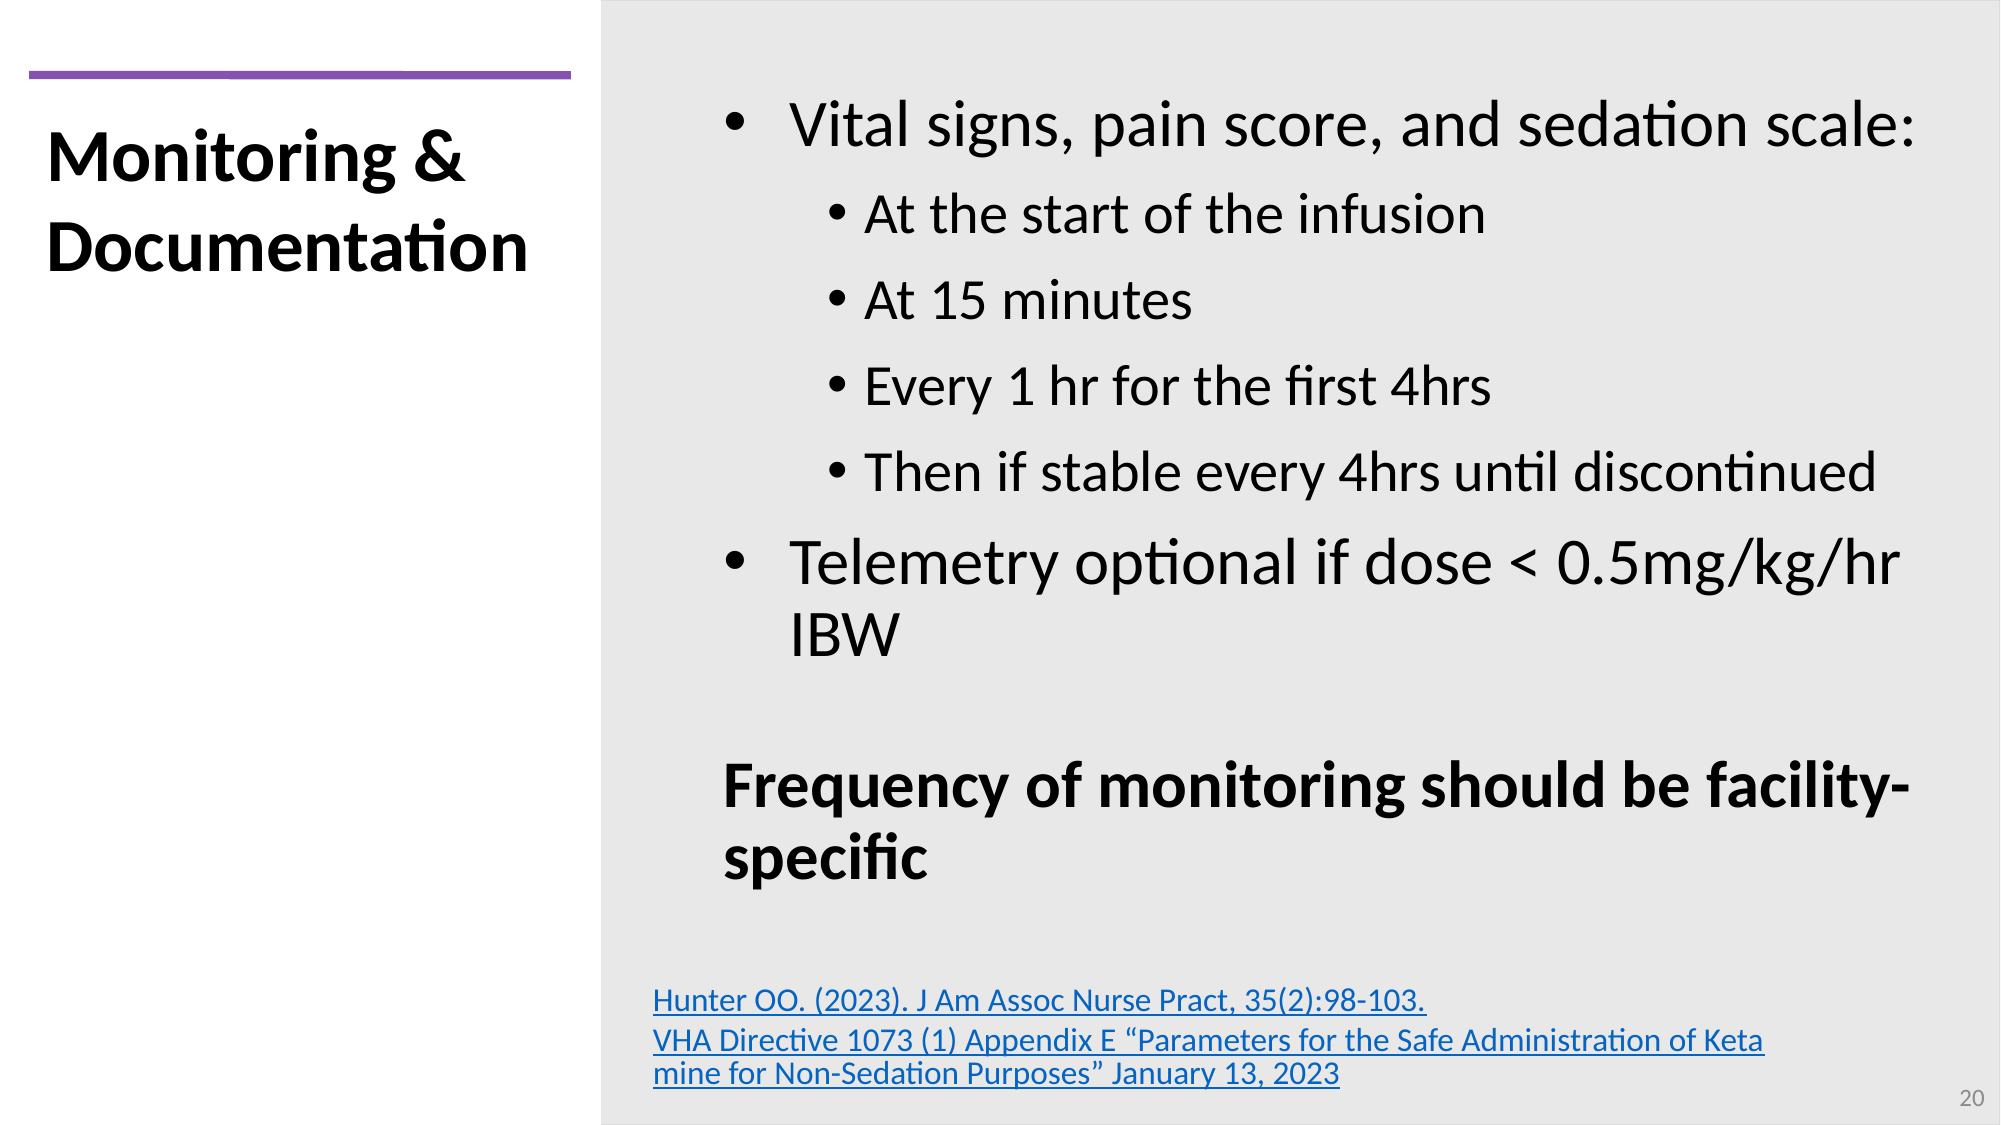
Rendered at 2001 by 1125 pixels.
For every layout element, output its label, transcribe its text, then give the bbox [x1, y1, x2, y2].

text_box 20 [1549, 1069, 2000, 1124]
text_box Hunter OO. (2023). J Am Assoc Nurse Pract, 35(2):98-103. VHA Directive 1073 (1) Appendix E “Parameters for the Safe Administration of Ketamine for Non-Sedation Purposes” January 13, 2023 [638, 970, 1790, 1024]
text_box Vital signs, pain score, and sedation scale: At the start of the infusion At 15 minutes Every 1 hr for the first 4hrs Then if stable every 4hrs until discontinued Telemetry optional if dose < 0.5mg/kg/hr IBW Frequency of monitoring should be facility-specific [662, 81, 1935, 902]
title Monitoring & Documentation [31, 106, 569, 295]
